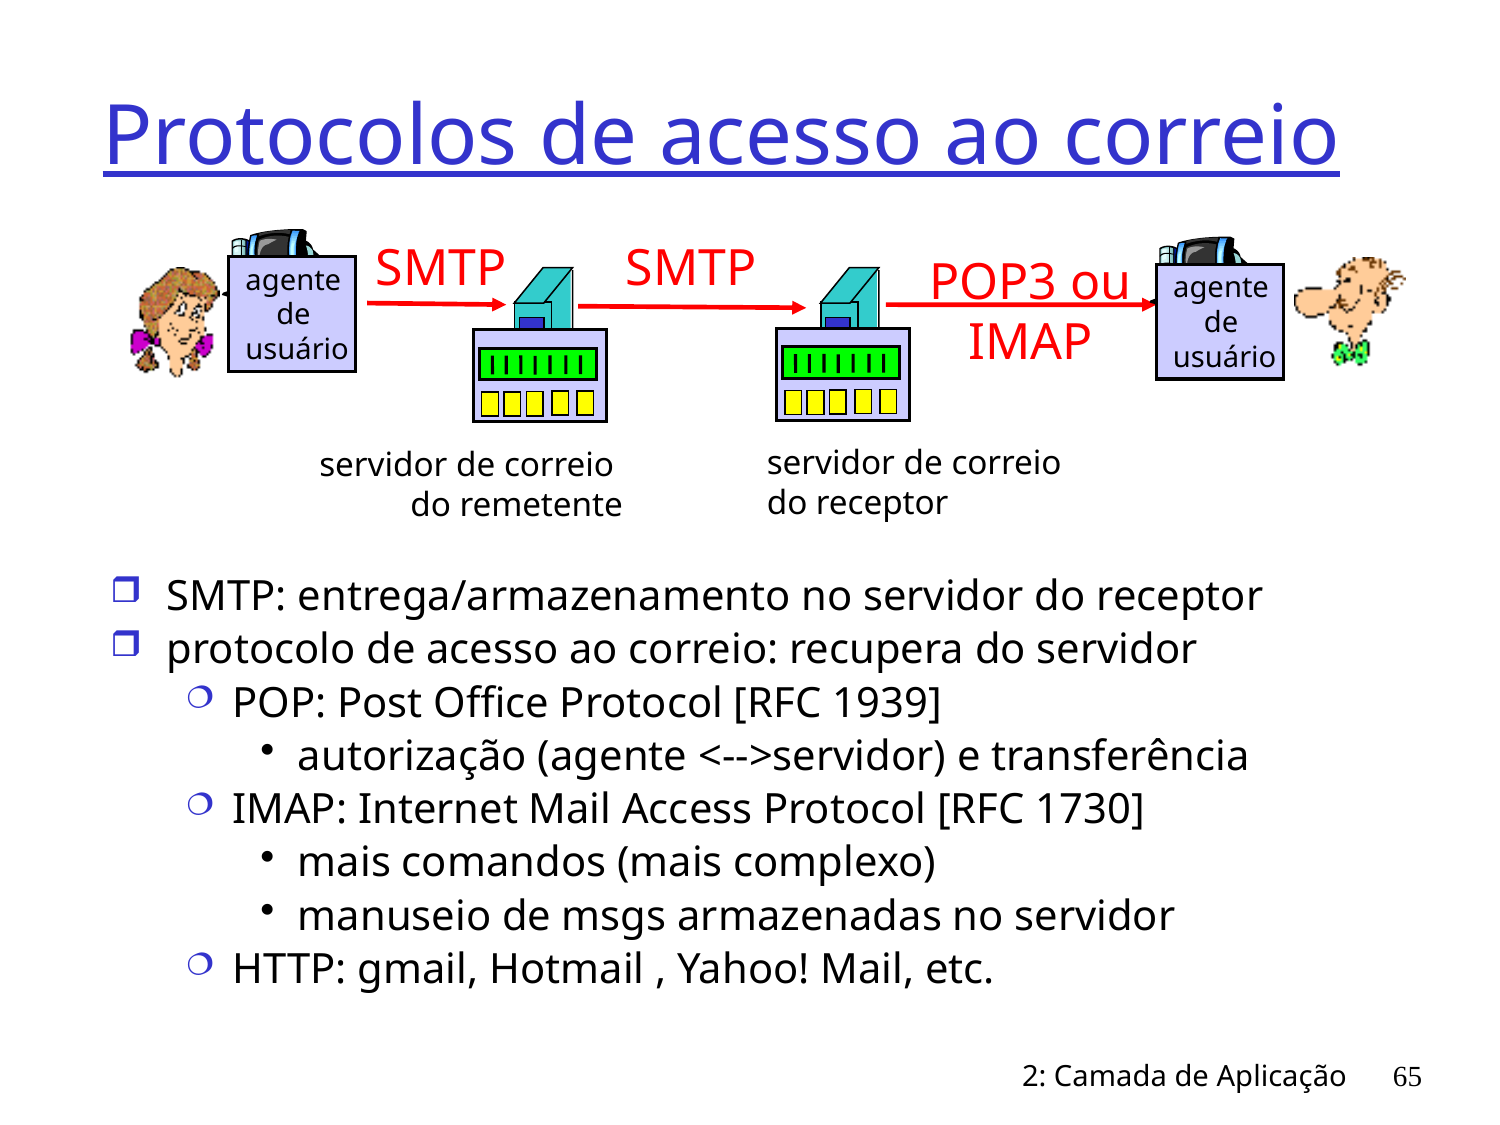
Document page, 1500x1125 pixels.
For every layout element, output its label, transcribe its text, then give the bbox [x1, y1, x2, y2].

picture [1294, 257, 1406, 372]
picture [127, 267, 220, 382]
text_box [221, 228, 363, 374]
text_box POP3 ou IMAP [914, 241, 1144, 377]
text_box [301, 329, 641, 532]
footer 2: Camada de Aplicação [887, 1049, 1362, 1125]
text_box SMTP [610, 227, 772, 303]
list SMTP: entrega/armazenamento no servidor do receptor protocolo de acesso ao correio: recupera do servidor POP: Post Office Protocol [RFC 1939] autorização (agente <-->servidor) e transferência IMAP: Internet Mail Access Protocol [RFC 1730] mais comandos (mais complexo) manuseio de msgs armazenadas no servidor HTTP: gmail, Hotmail , Yahoo! Mail, etc. [95, 566, 1307, 930]
text_box servidor de correio do receptor [752, 433, 1077, 529]
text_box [820, 267, 880, 326]
slide_number 65 [1362, 1049, 1438, 1125]
title Protocolos de acesso ao correio [87, 37, 1438, 226]
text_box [513, 267, 573, 328]
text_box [1149, 235, 1291, 381]
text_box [776, 327, 910, 421]
text_box [578, 301, 807, 314]
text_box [363, 227, 526, 304]
